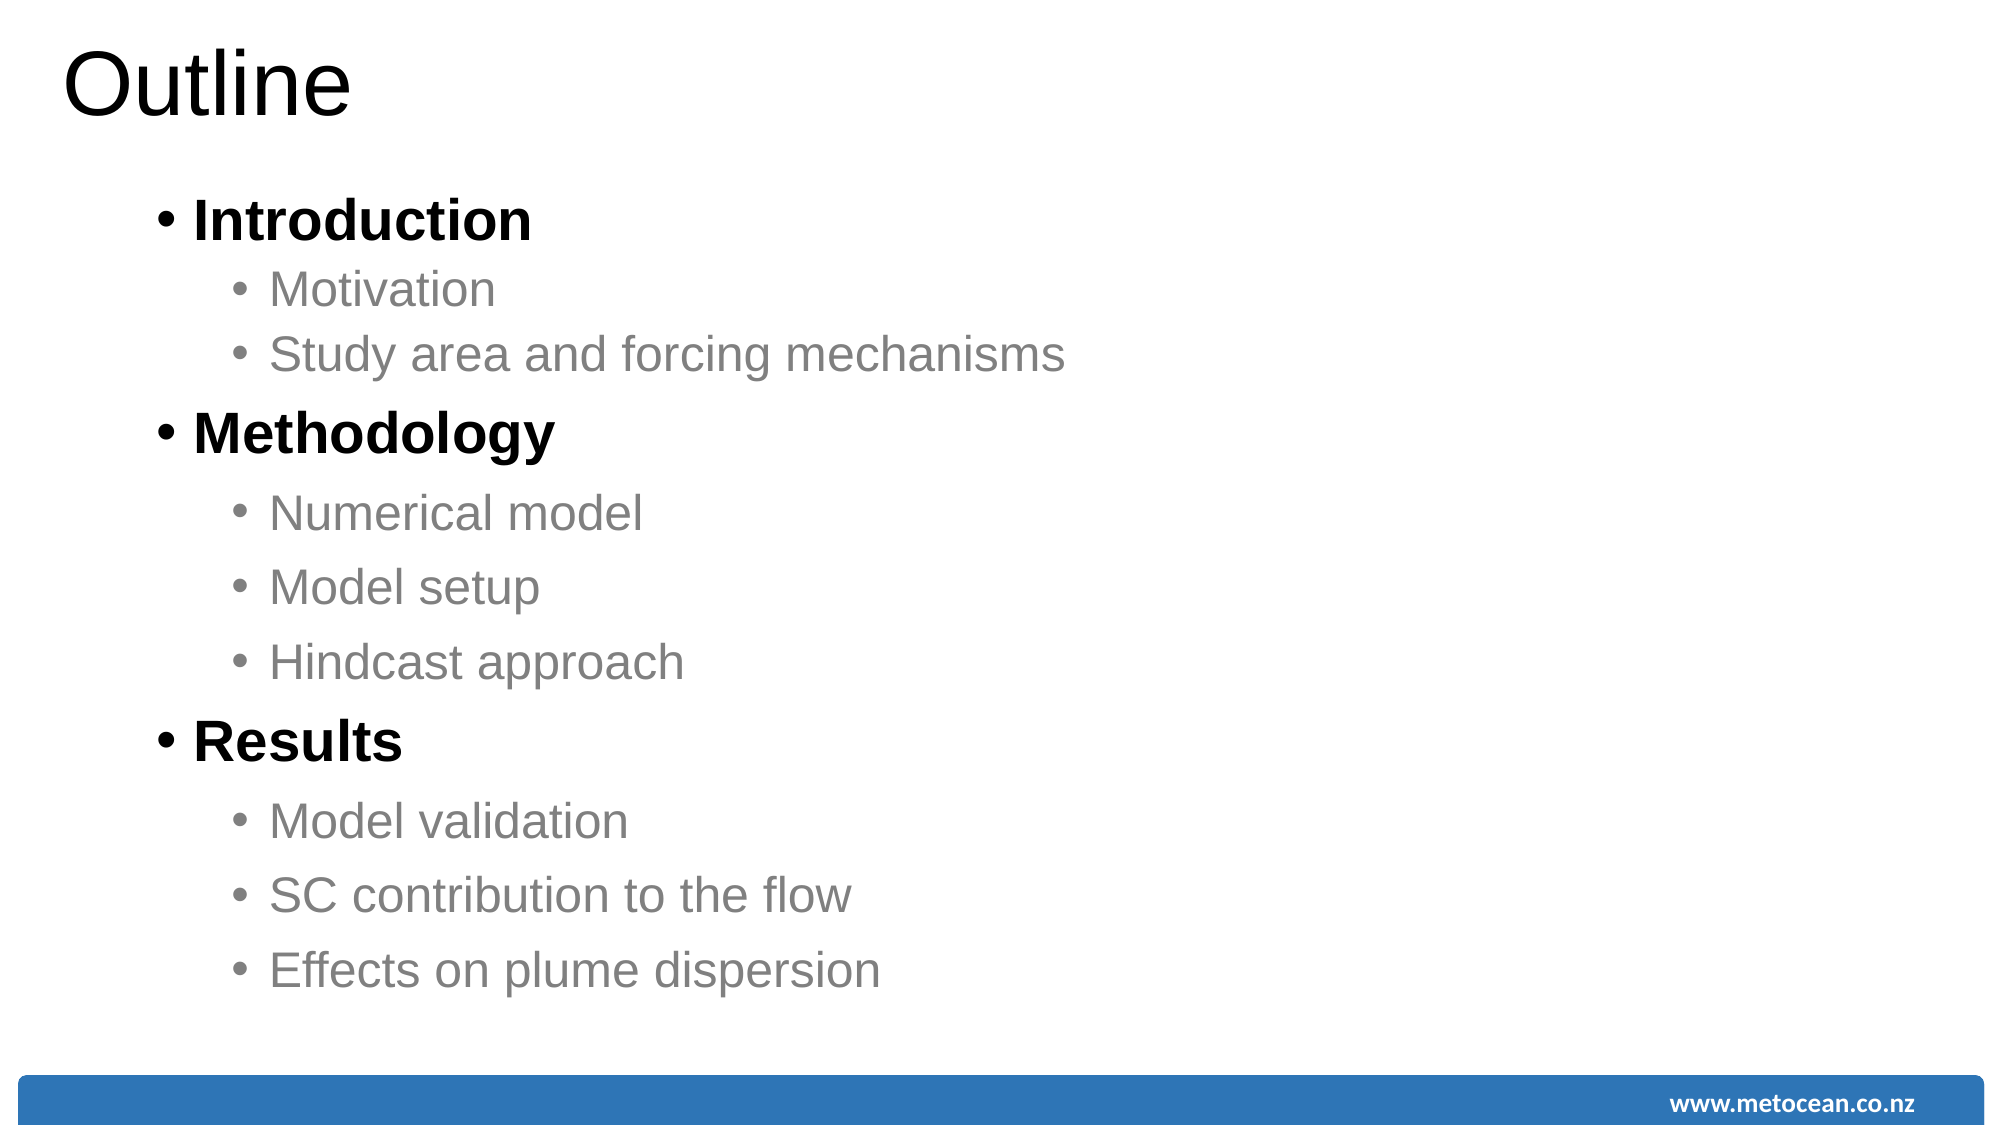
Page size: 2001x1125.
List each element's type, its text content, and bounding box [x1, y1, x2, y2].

text_box [17, 1074, 1654, 1125]
text_box Outline [47, 28, 1862, 138]
text_box Introduction Motivation Study area and forcing mechanisms Methodology Numerical model Model setup Hindcast approach Results Model validation SC contribution to the flow Effects on plume dispersion [141, 183, 1867, 1005]
text_box [1976, 1074, 1985, 1125]
text_box www.metocean.co.nz [1654, 1069, 1976, 1125]
